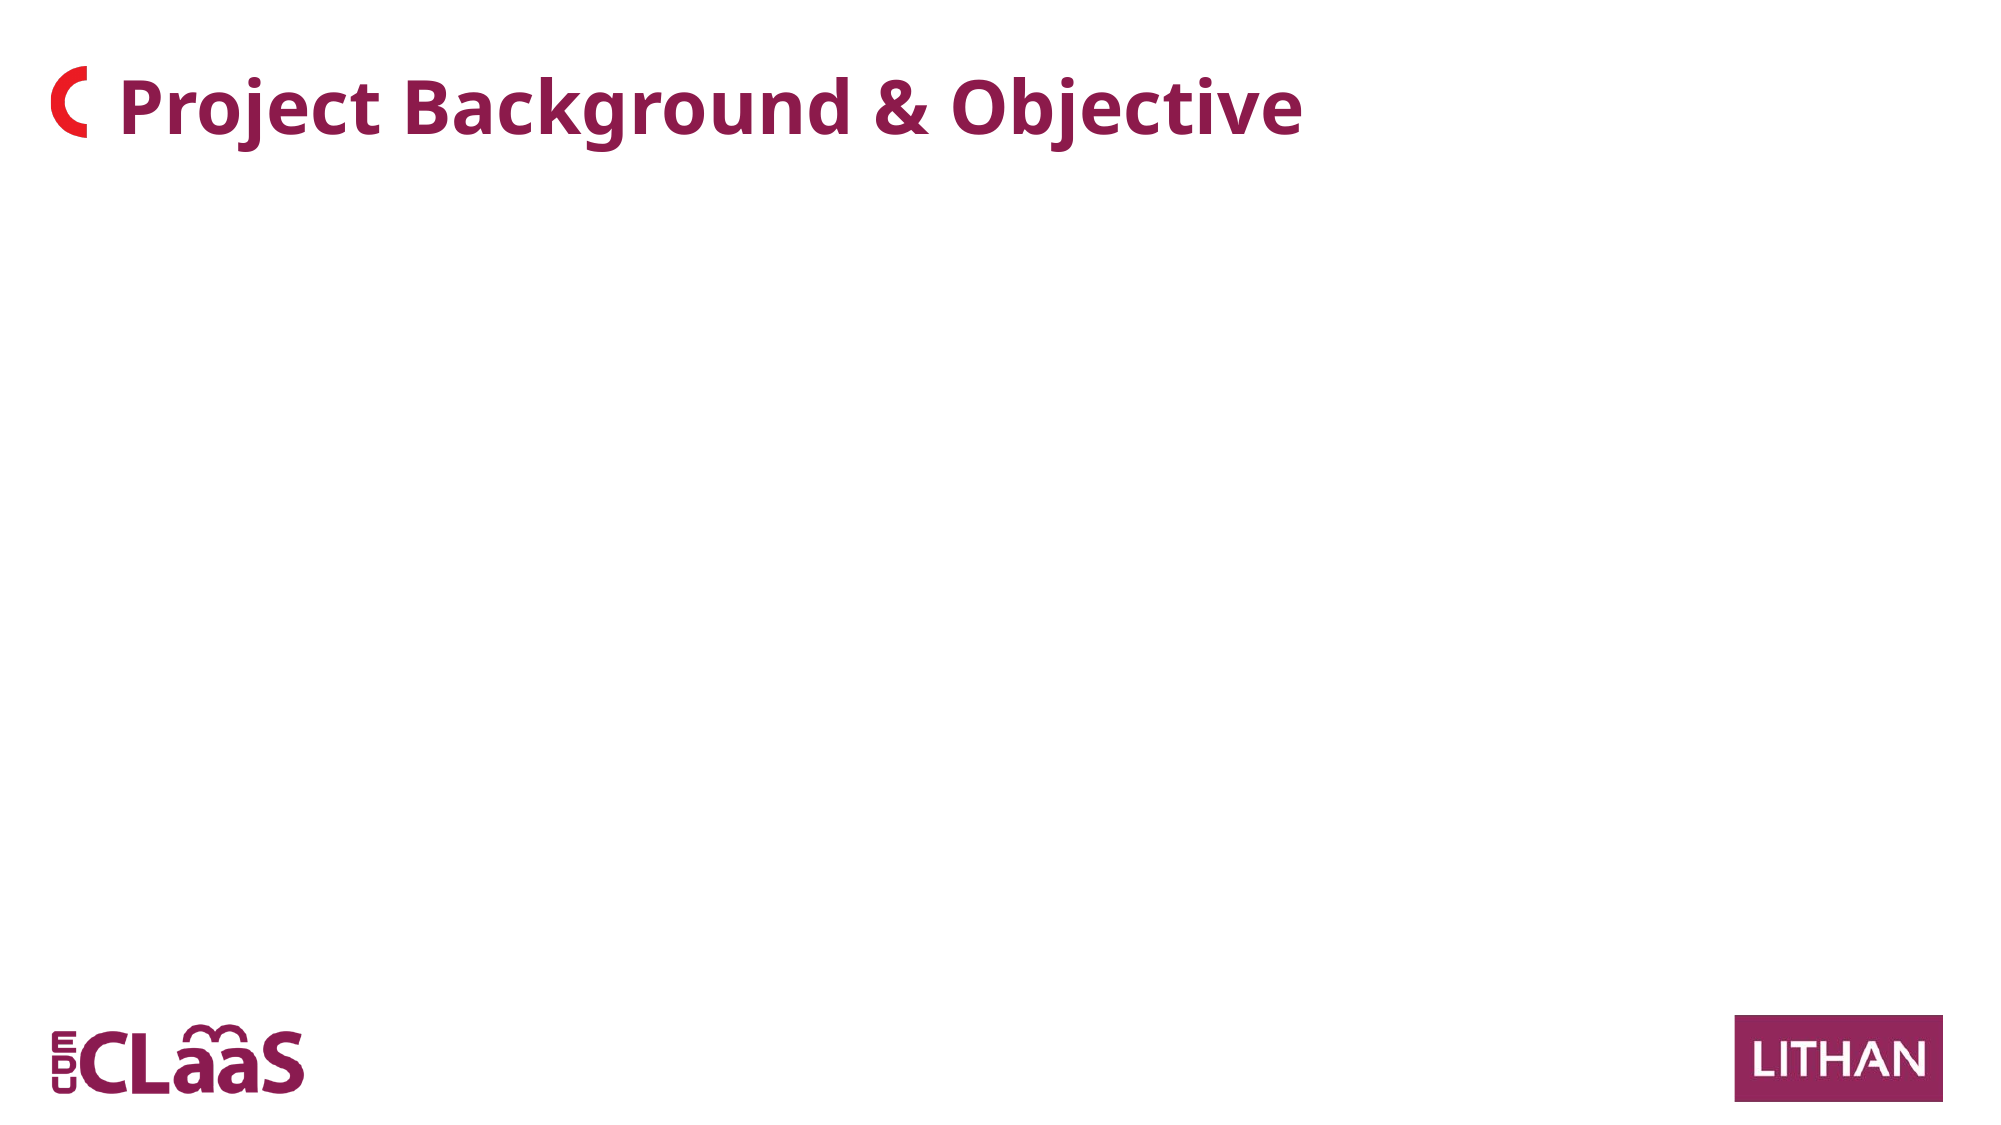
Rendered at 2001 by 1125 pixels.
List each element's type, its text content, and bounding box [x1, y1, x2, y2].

picture [1734, 1015, 1943, 1102]
picture [50, 1022, 307, 1095]
picture [50, 66, 87, 138]
list Project Background & Objective [102, 19, 1884, 159]
